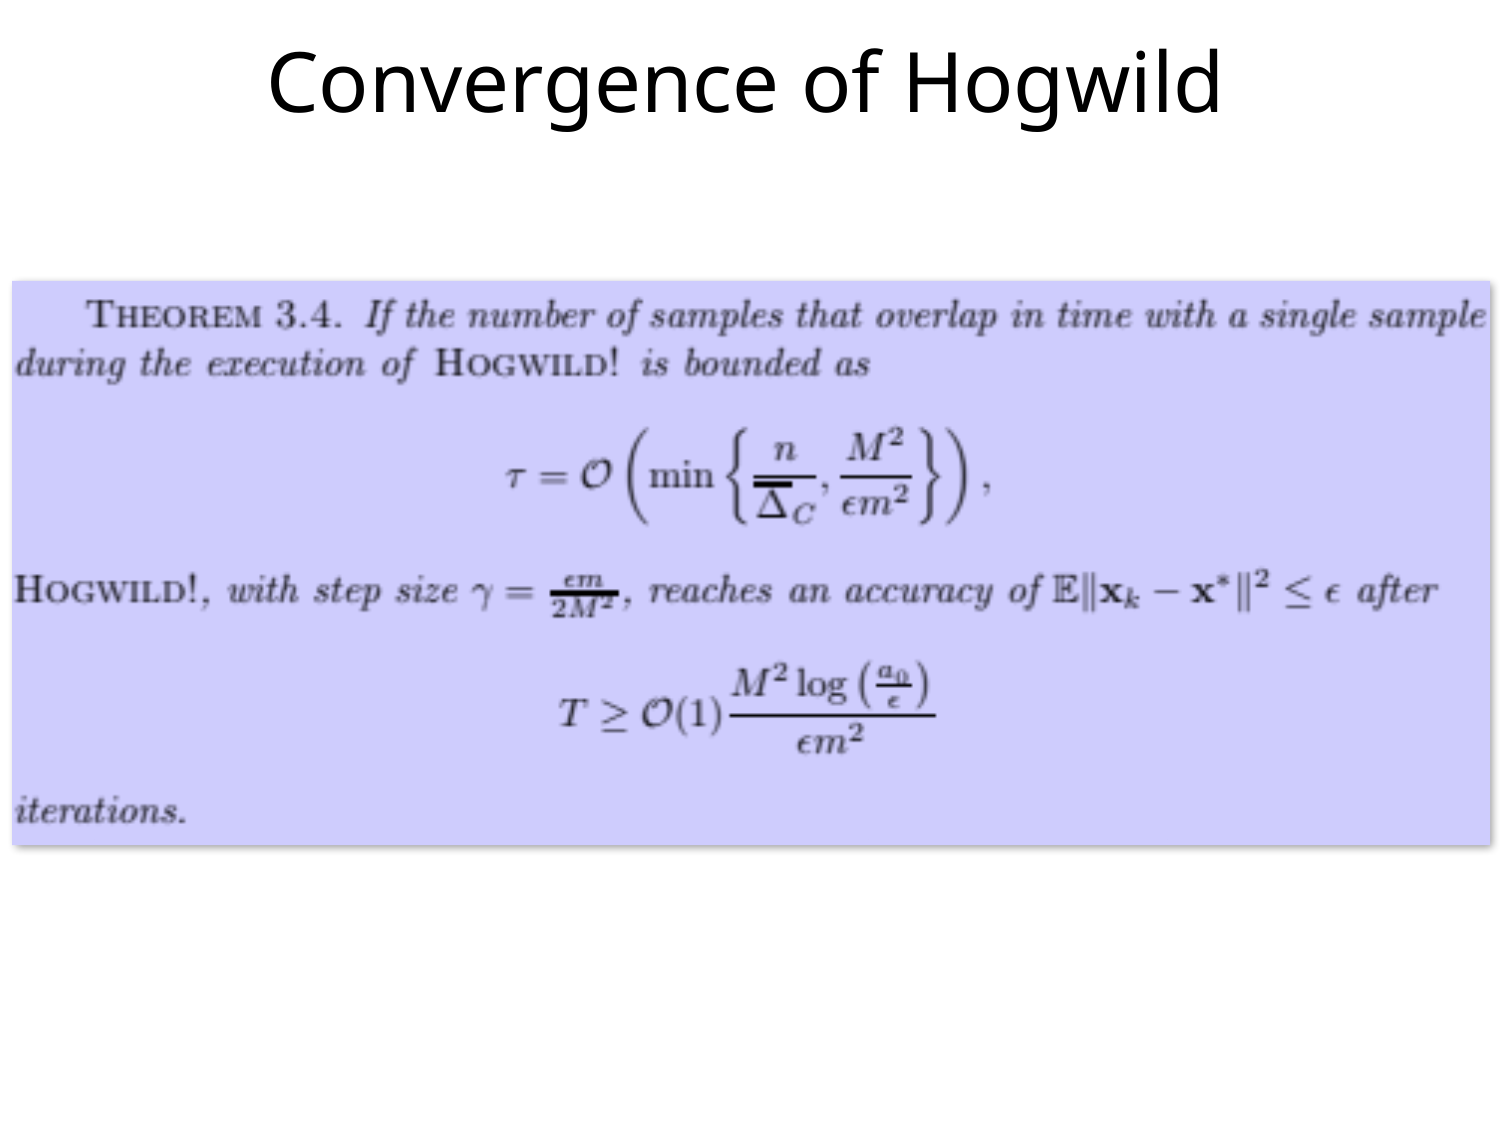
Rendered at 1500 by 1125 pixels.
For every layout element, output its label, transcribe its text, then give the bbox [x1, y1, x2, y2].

title Convergence of Hogwild [0, 0, 1500, 201]
text_box [12, 280, 1491, 284]
picture [0, 286, 1500, 840]
